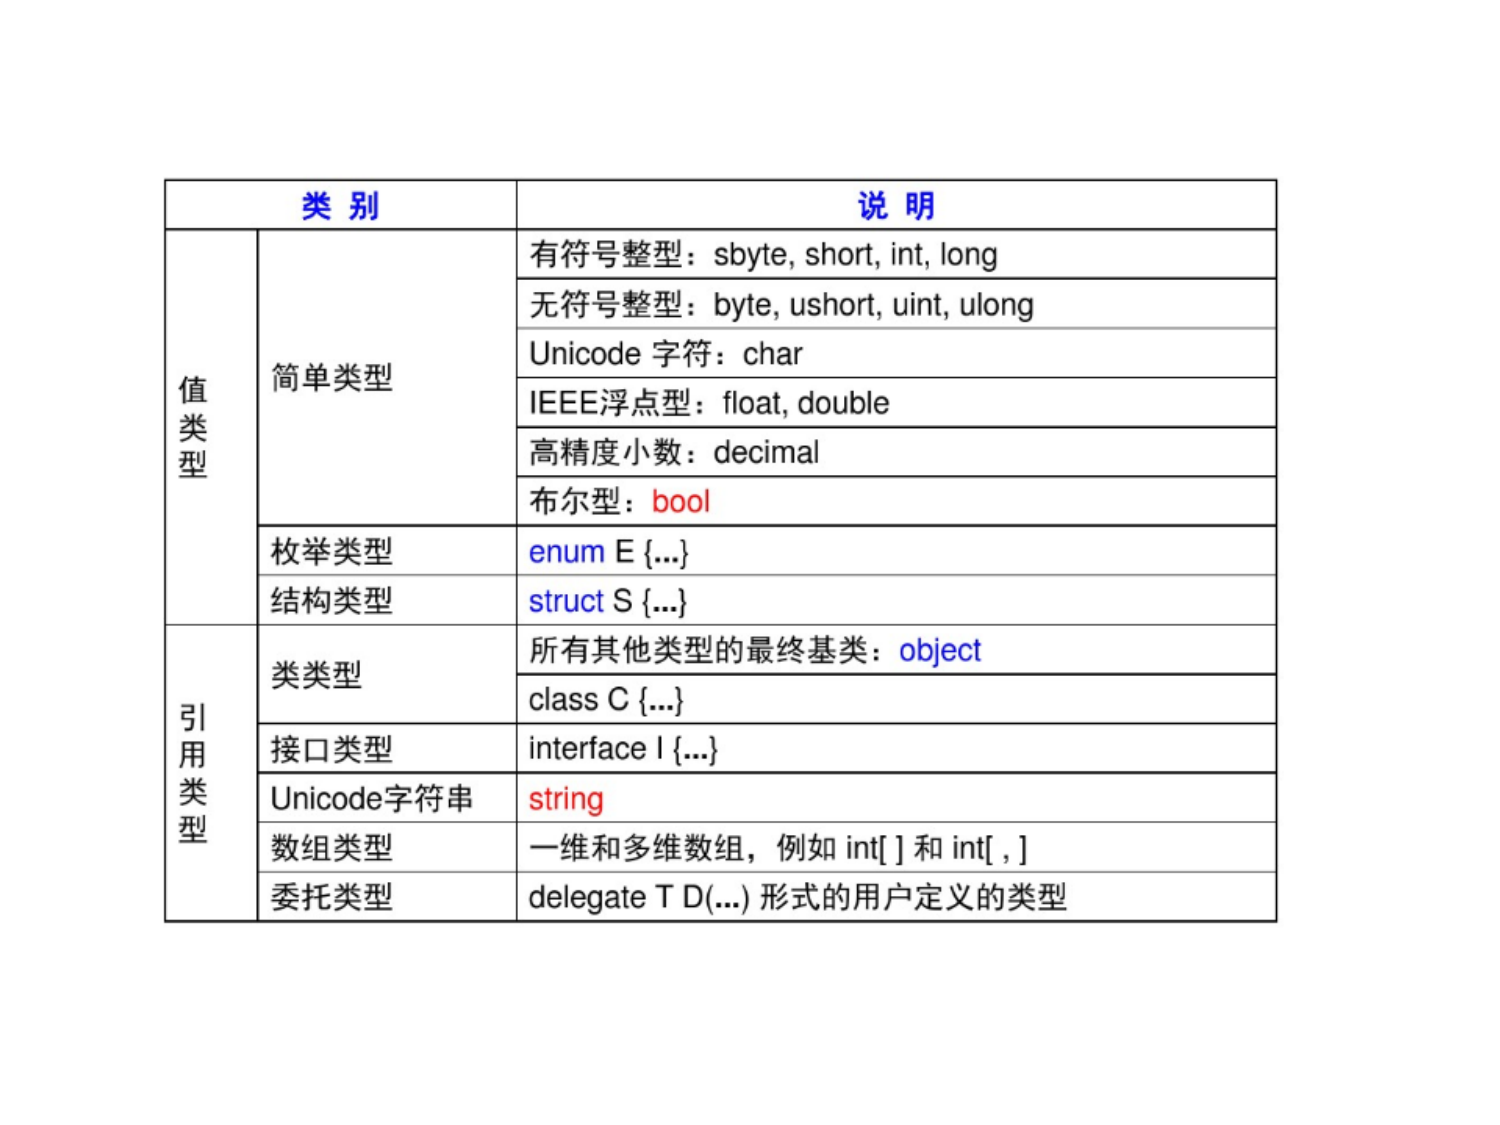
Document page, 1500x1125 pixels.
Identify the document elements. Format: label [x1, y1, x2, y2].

picture [162, 172, 1337, 953]
